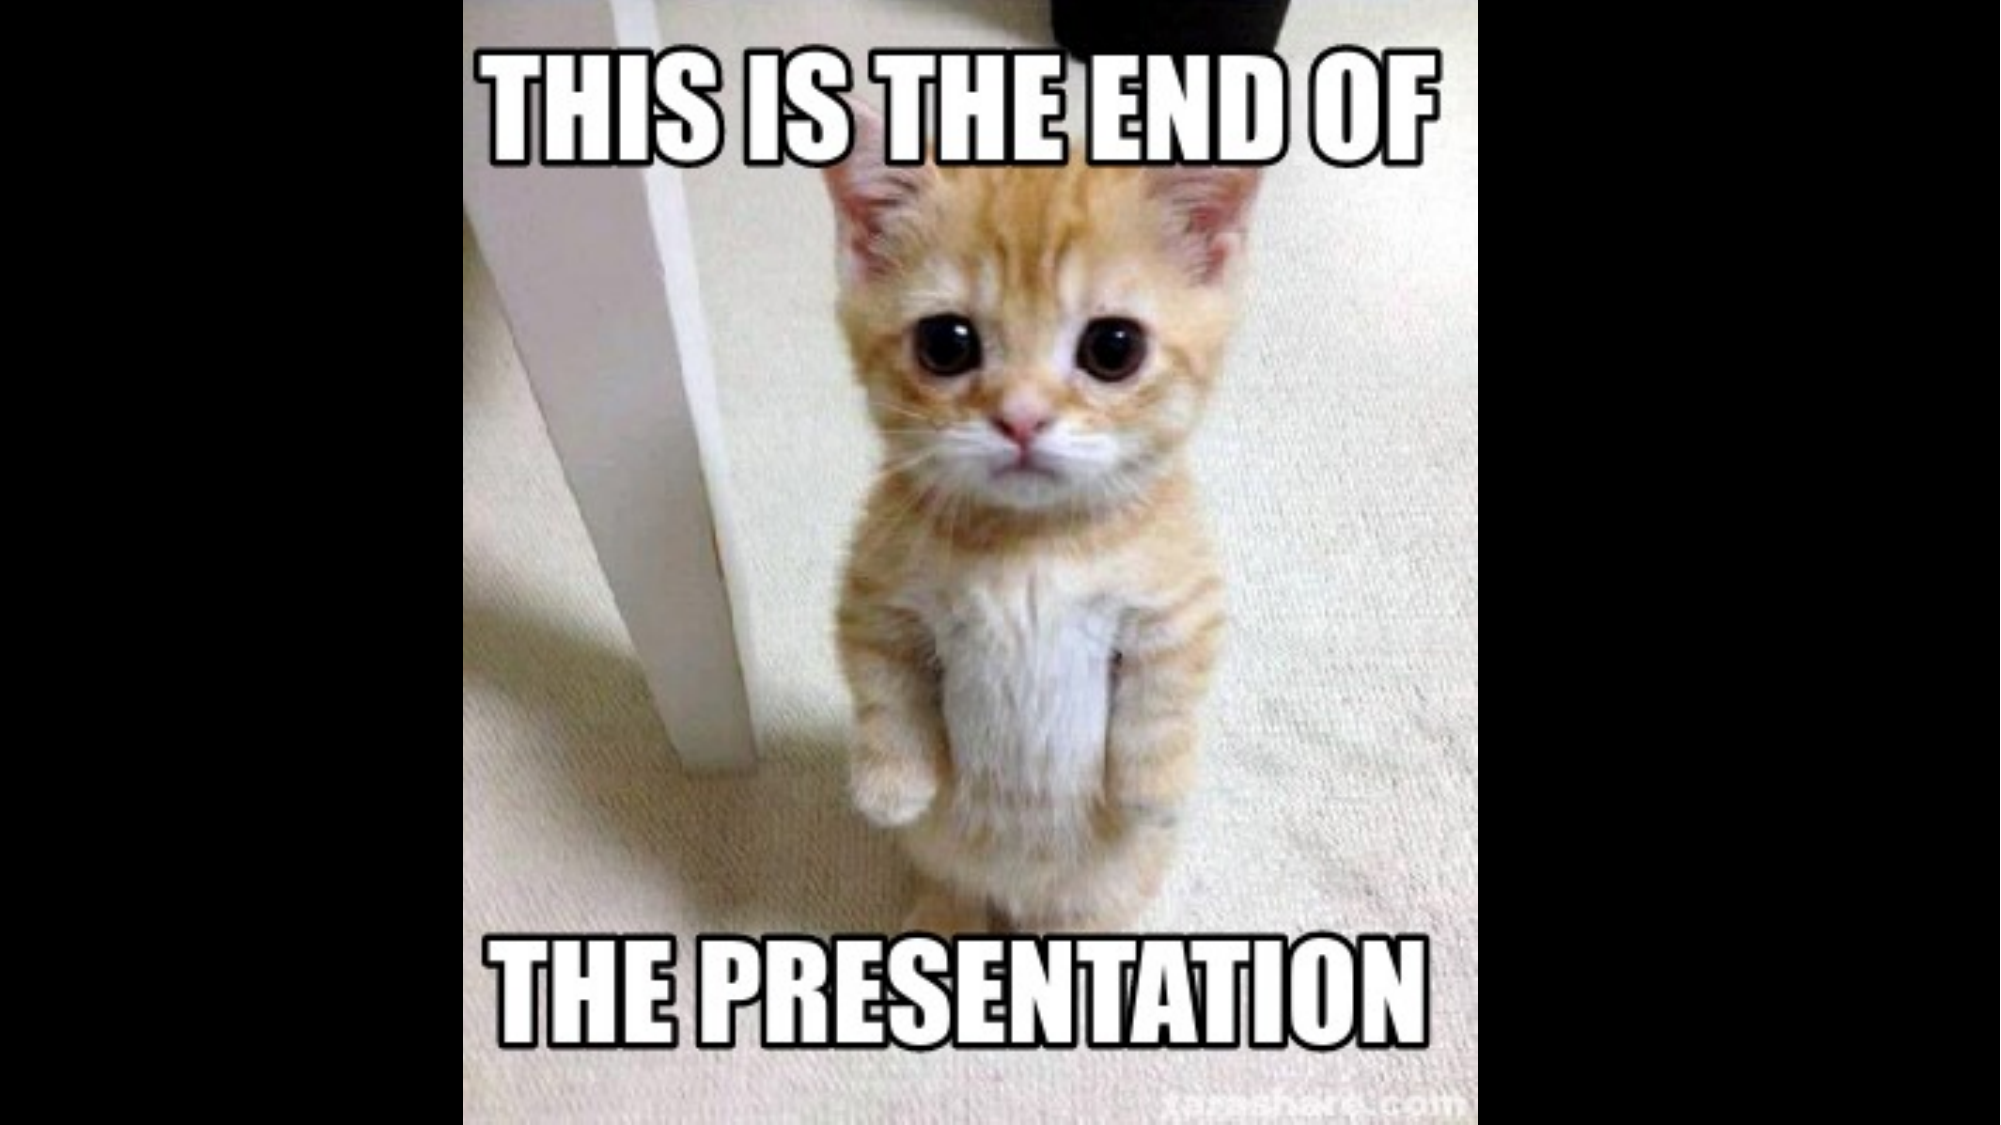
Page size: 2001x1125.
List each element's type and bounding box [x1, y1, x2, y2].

picture [463, 0, 1478, 1125]
